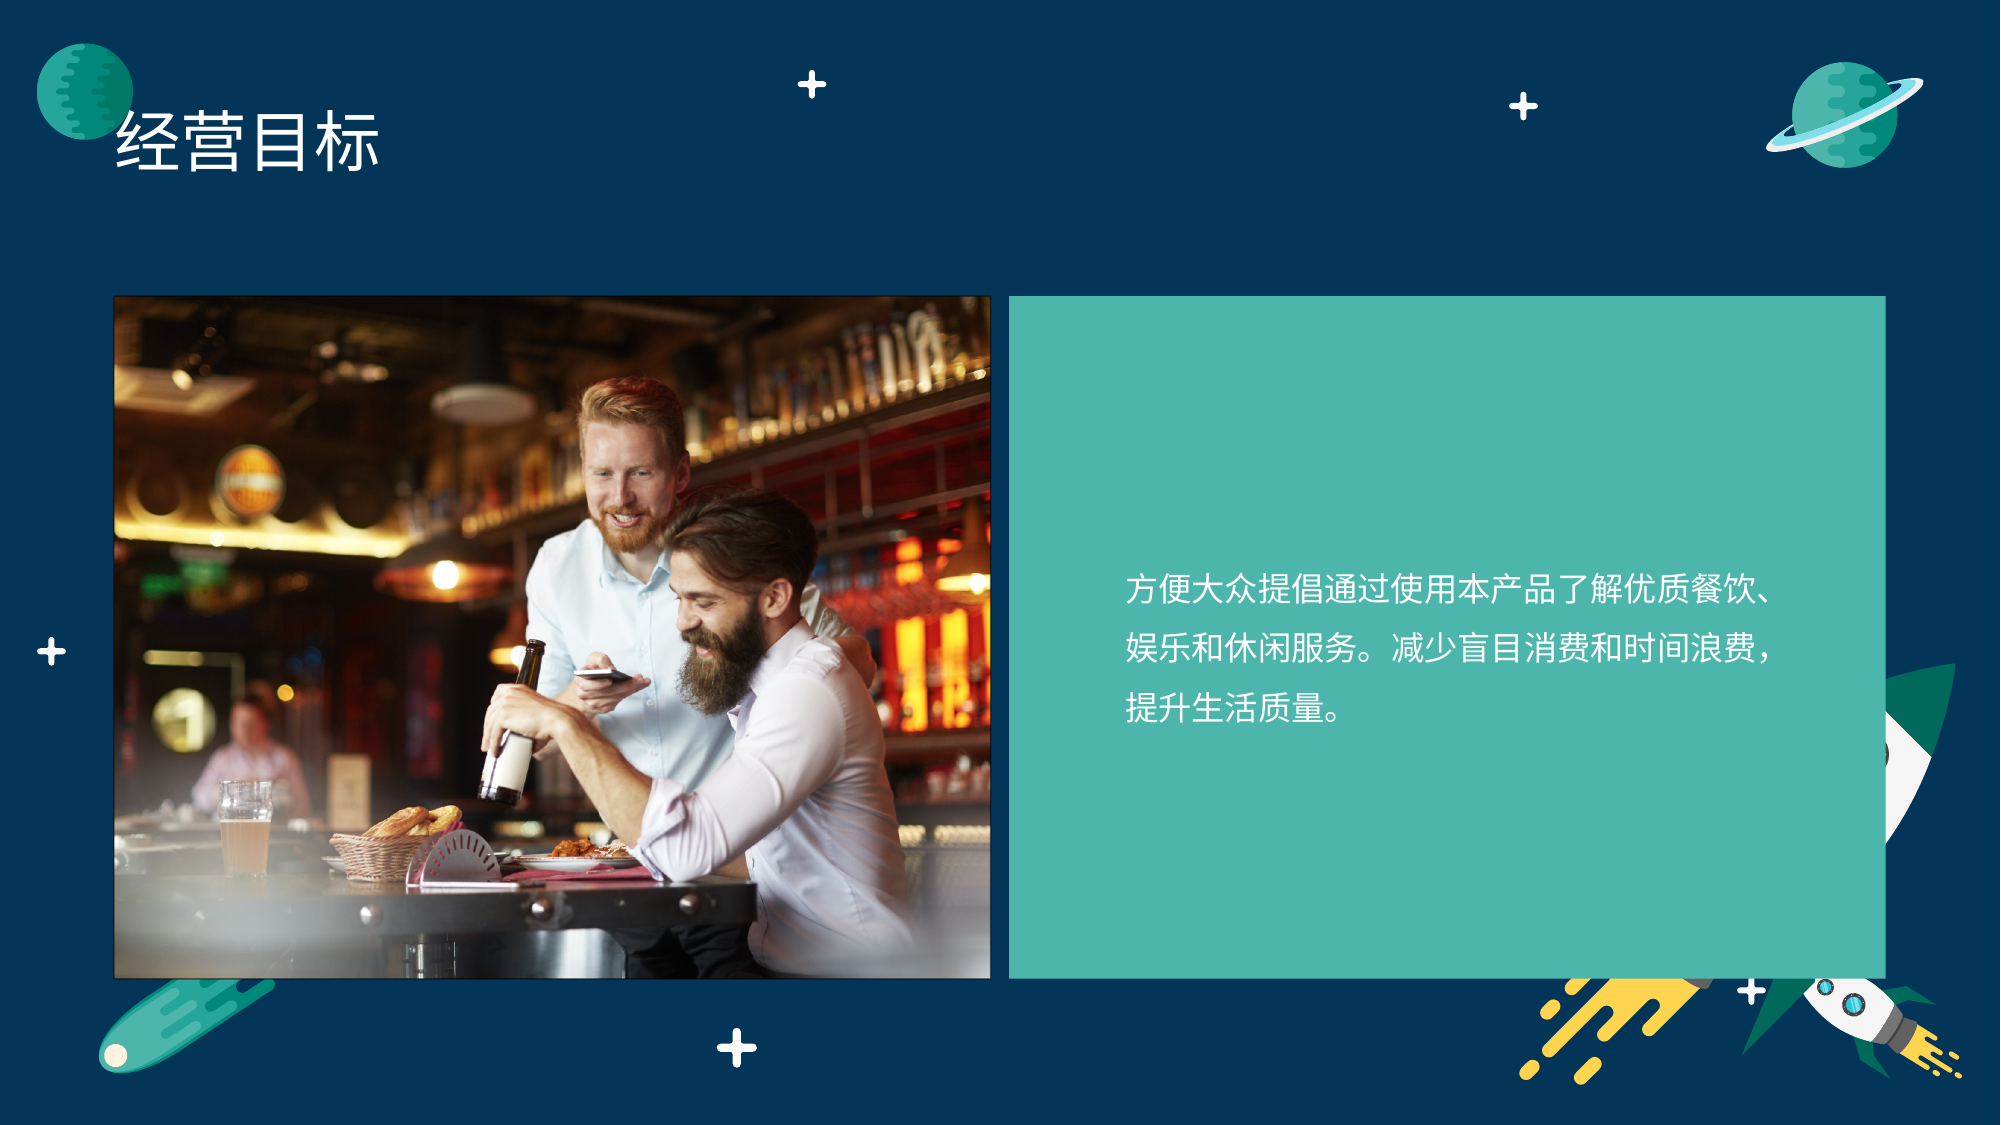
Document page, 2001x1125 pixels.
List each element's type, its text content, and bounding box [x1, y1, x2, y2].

picture [1519, 663, 1956, 1085]
text_box [1008, 295, 1887, 980]
picture [113, 296, 991, 979]
text_box 方便大众提倡通过使用本产品了解优质餐饮、娱乐和休闲服务。减少盲目消费和时间浪费，提升生活质量。 [1125, 396, 1770, 879]
text_box 经营目标 [114, 64, 1886, 181]
